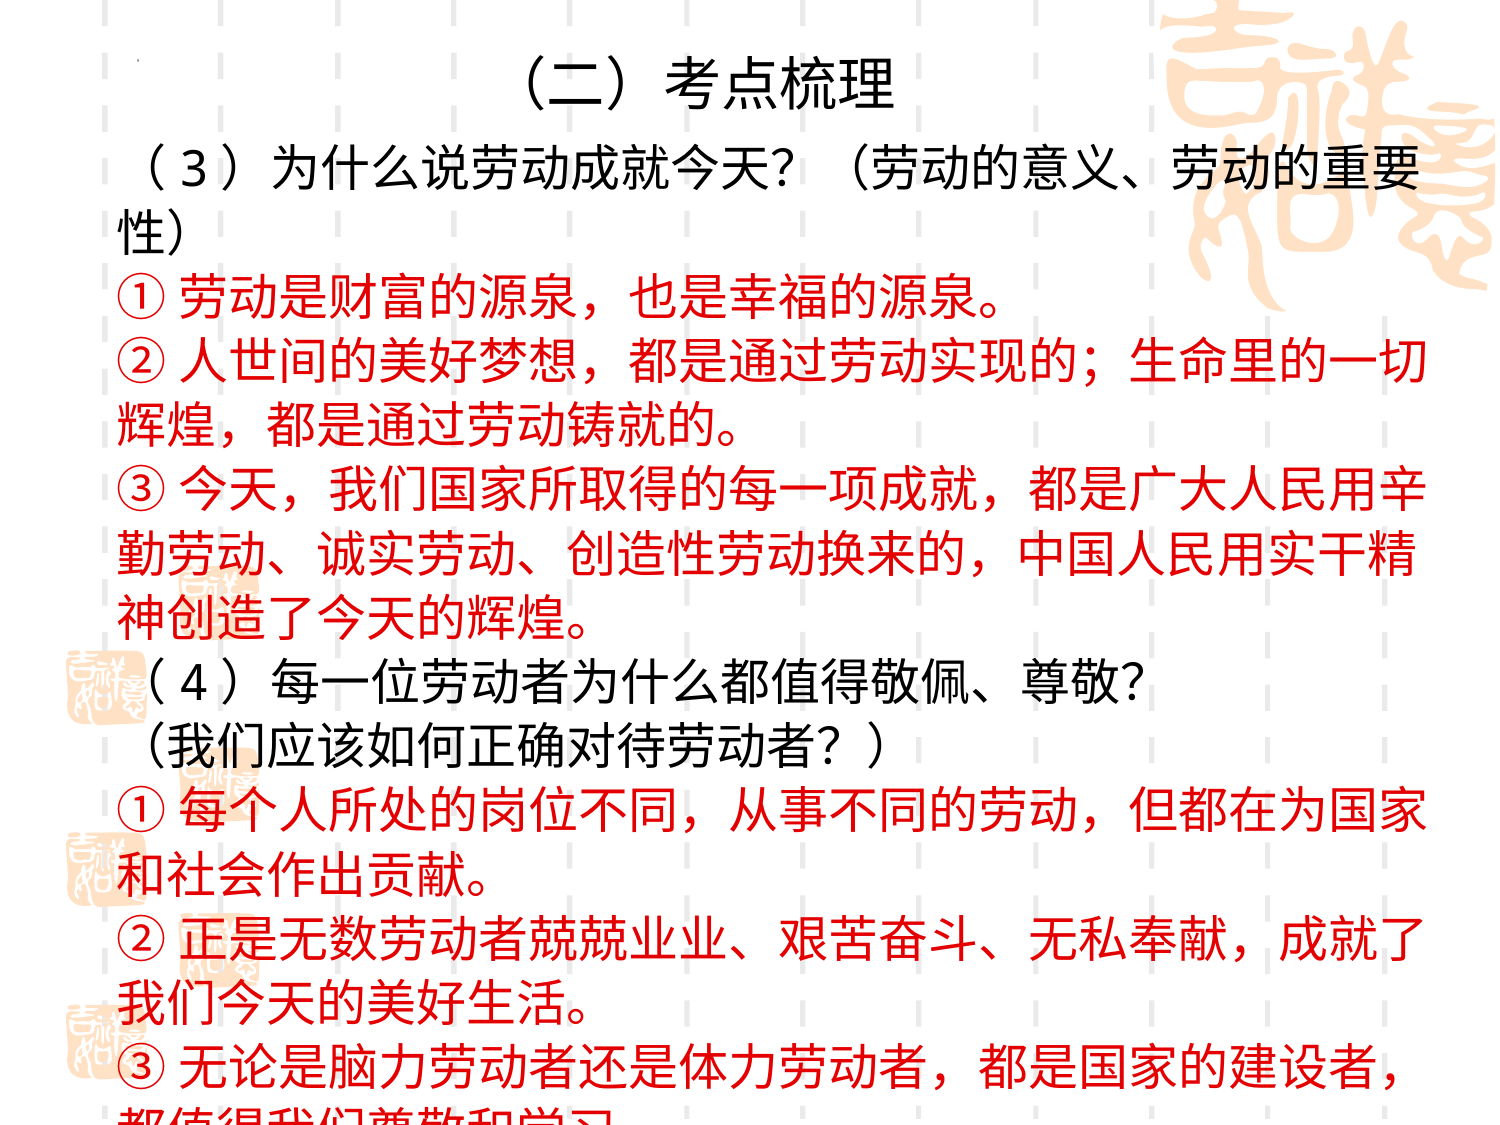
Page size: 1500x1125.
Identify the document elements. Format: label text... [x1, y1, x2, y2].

text_box （二）考点梳理 [112, 7, 1273, 125]
text_box （3）为什么说劳动成就今天？（劳动的意义、劳动的重要性） ①劳动是财富的源泉，也是幸福的源泉。 ②人世间的美好梦想，都是通过劳动实现的；生命里的一切辉煌，都是通过劳动铸就的。 ③今天，我们国家所取得的每一项成就，都是广大人民用辛勤劳动、诚实劳动、创造性劳动换来的，中国人民用实干精神创造了今天的辉煌。 （4）每一位劳动者为什么都值得敬佩、尊敬？ （我们应该如何正确对待劳动者？） ①每个人所处的岗位不同，从事不同的劳动，但都在为国家和社会作出贡献。 ②正是无数劳动者兢兢业业、艰苦奋斗、无私奉献，成就了我们今天的美好生活。 ③无论是脑力劳动者还是体力劳动者，都是国家的建设者，都值得我们尊敬和学习。 [102, 125, 1466, 1125]
